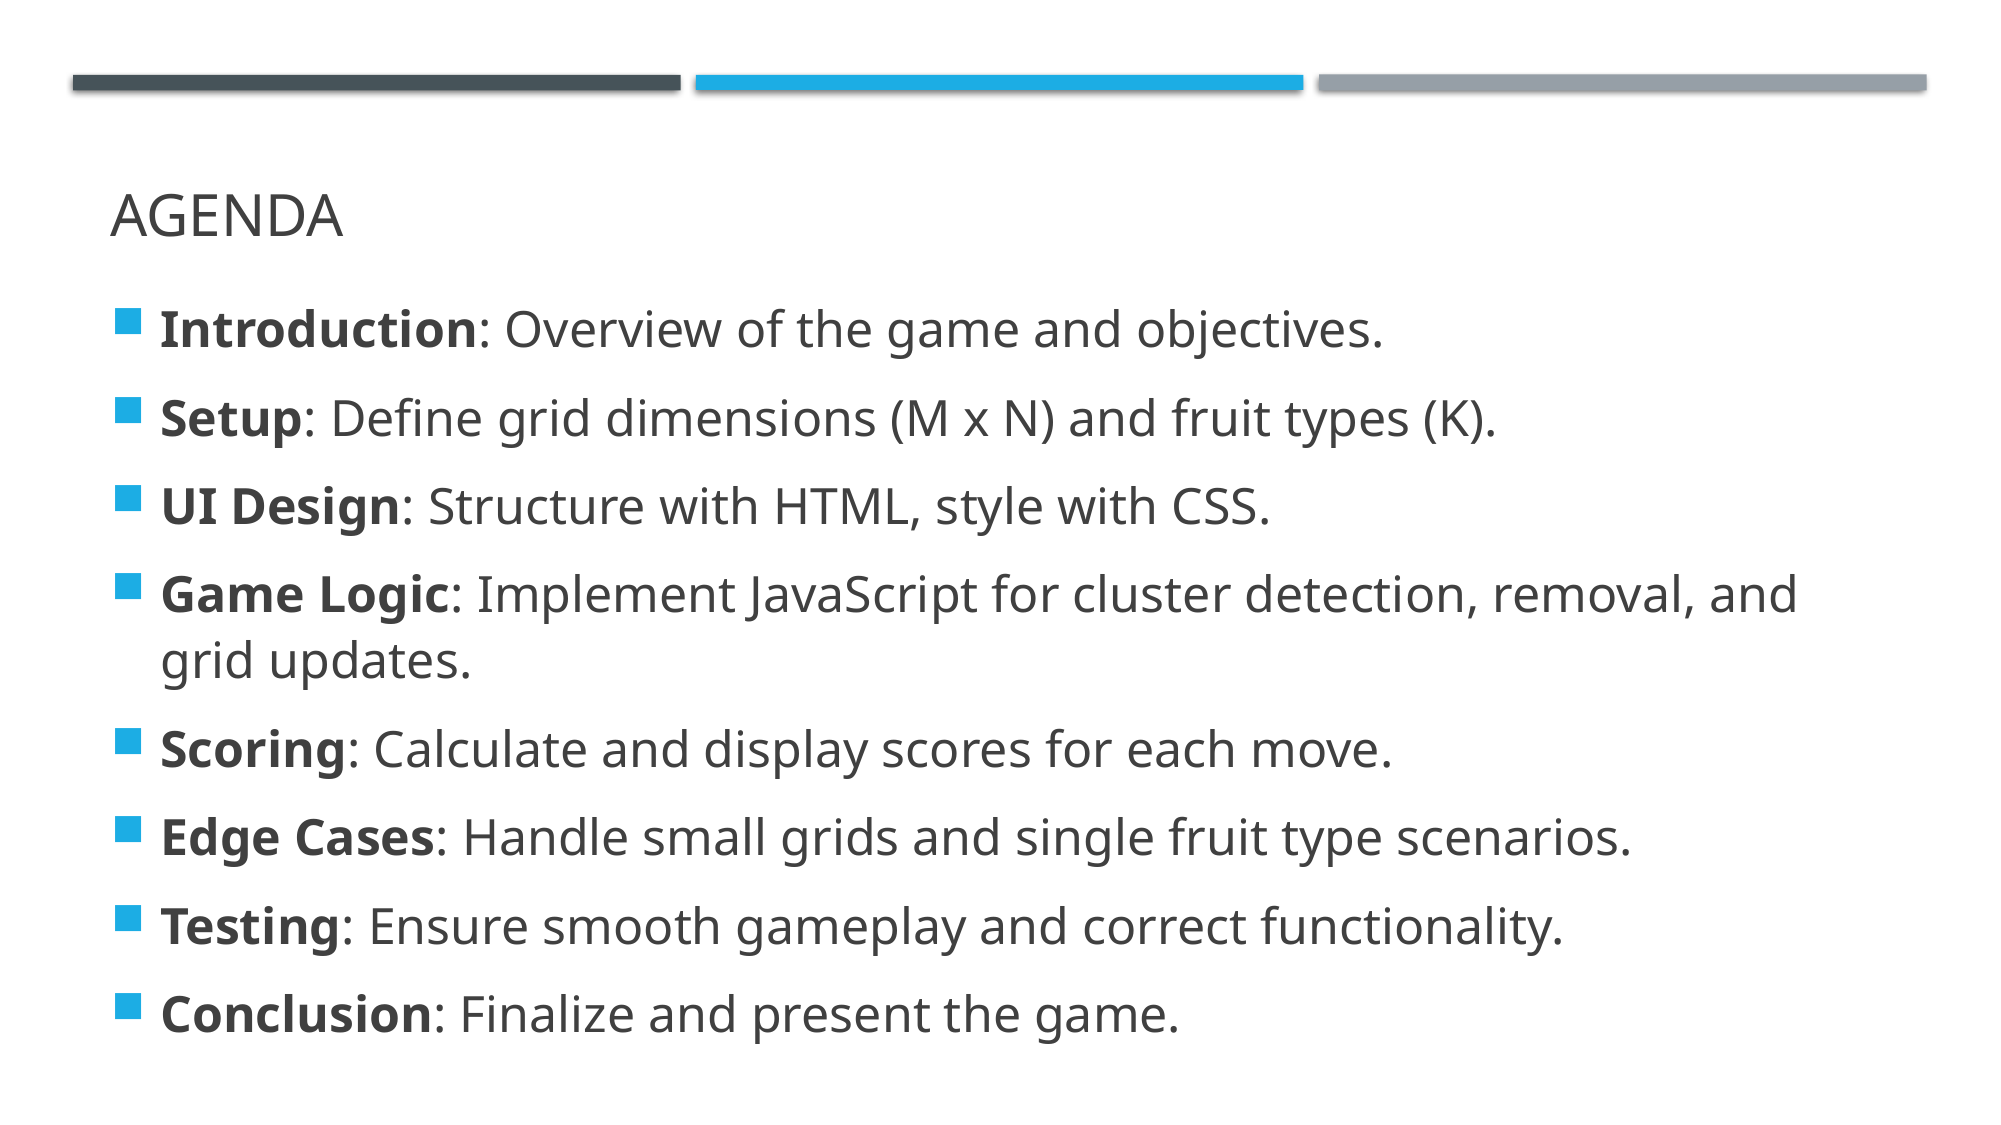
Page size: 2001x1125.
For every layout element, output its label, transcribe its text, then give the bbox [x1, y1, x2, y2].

title AGENDA [95, 115, 1905, 296]
list Introduction: Overview of the game and objectives. Setup: Define grid dimensions (M x N) and fruit types (K). UI Design: Structure with HTML, style with CSS. Game Logic: Implement JavaScript for cluster detection, removal, and grid updates. Scoring: Calculate and display scores for each move. Edge Cases: Handle small grids and single fruit type scenarios. Testing: Ensure smooth gameplay and correct functionality. Conclusion: Finalize and present the game. [95, 296, 1905, 1038]
